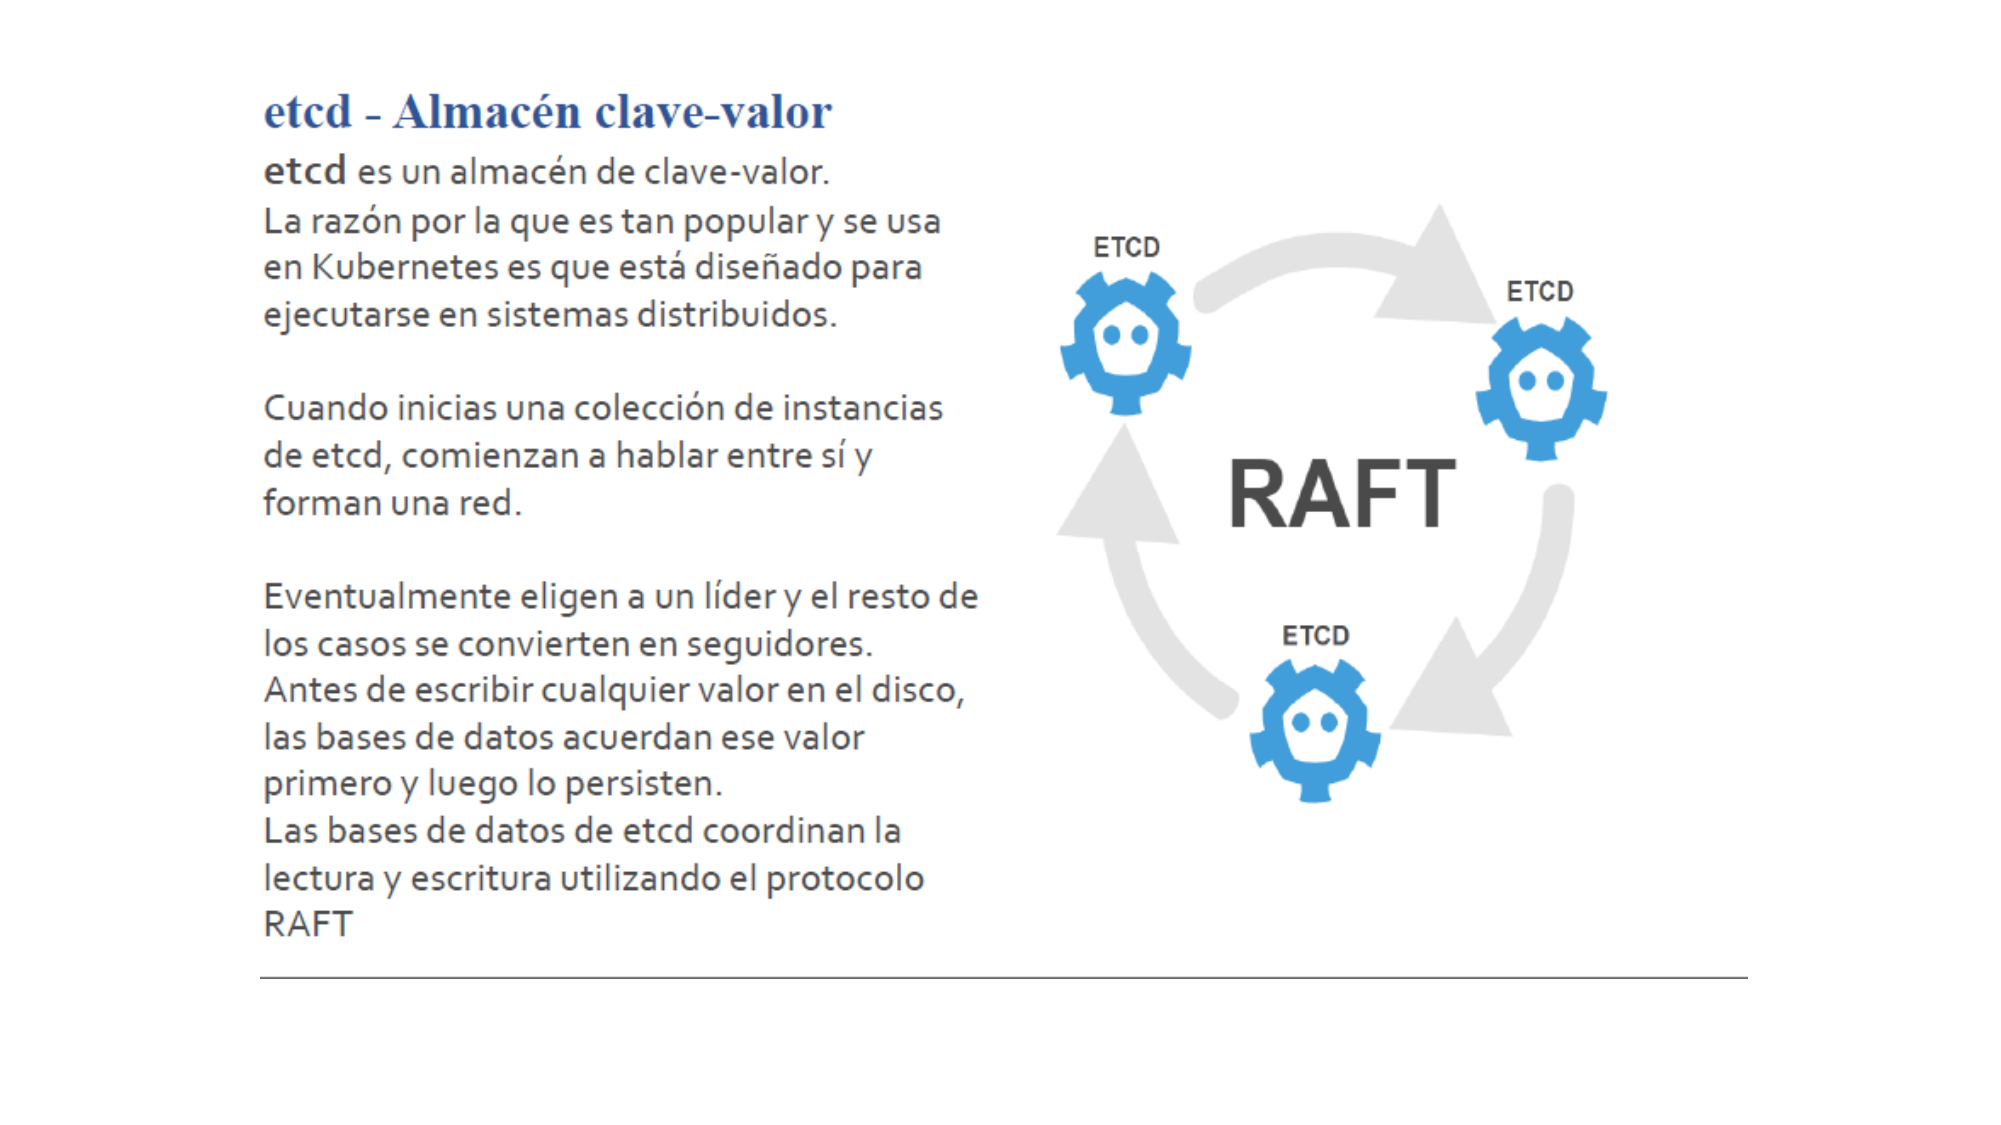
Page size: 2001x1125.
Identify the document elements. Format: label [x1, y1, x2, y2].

list [259, 78, 1748, 980]
